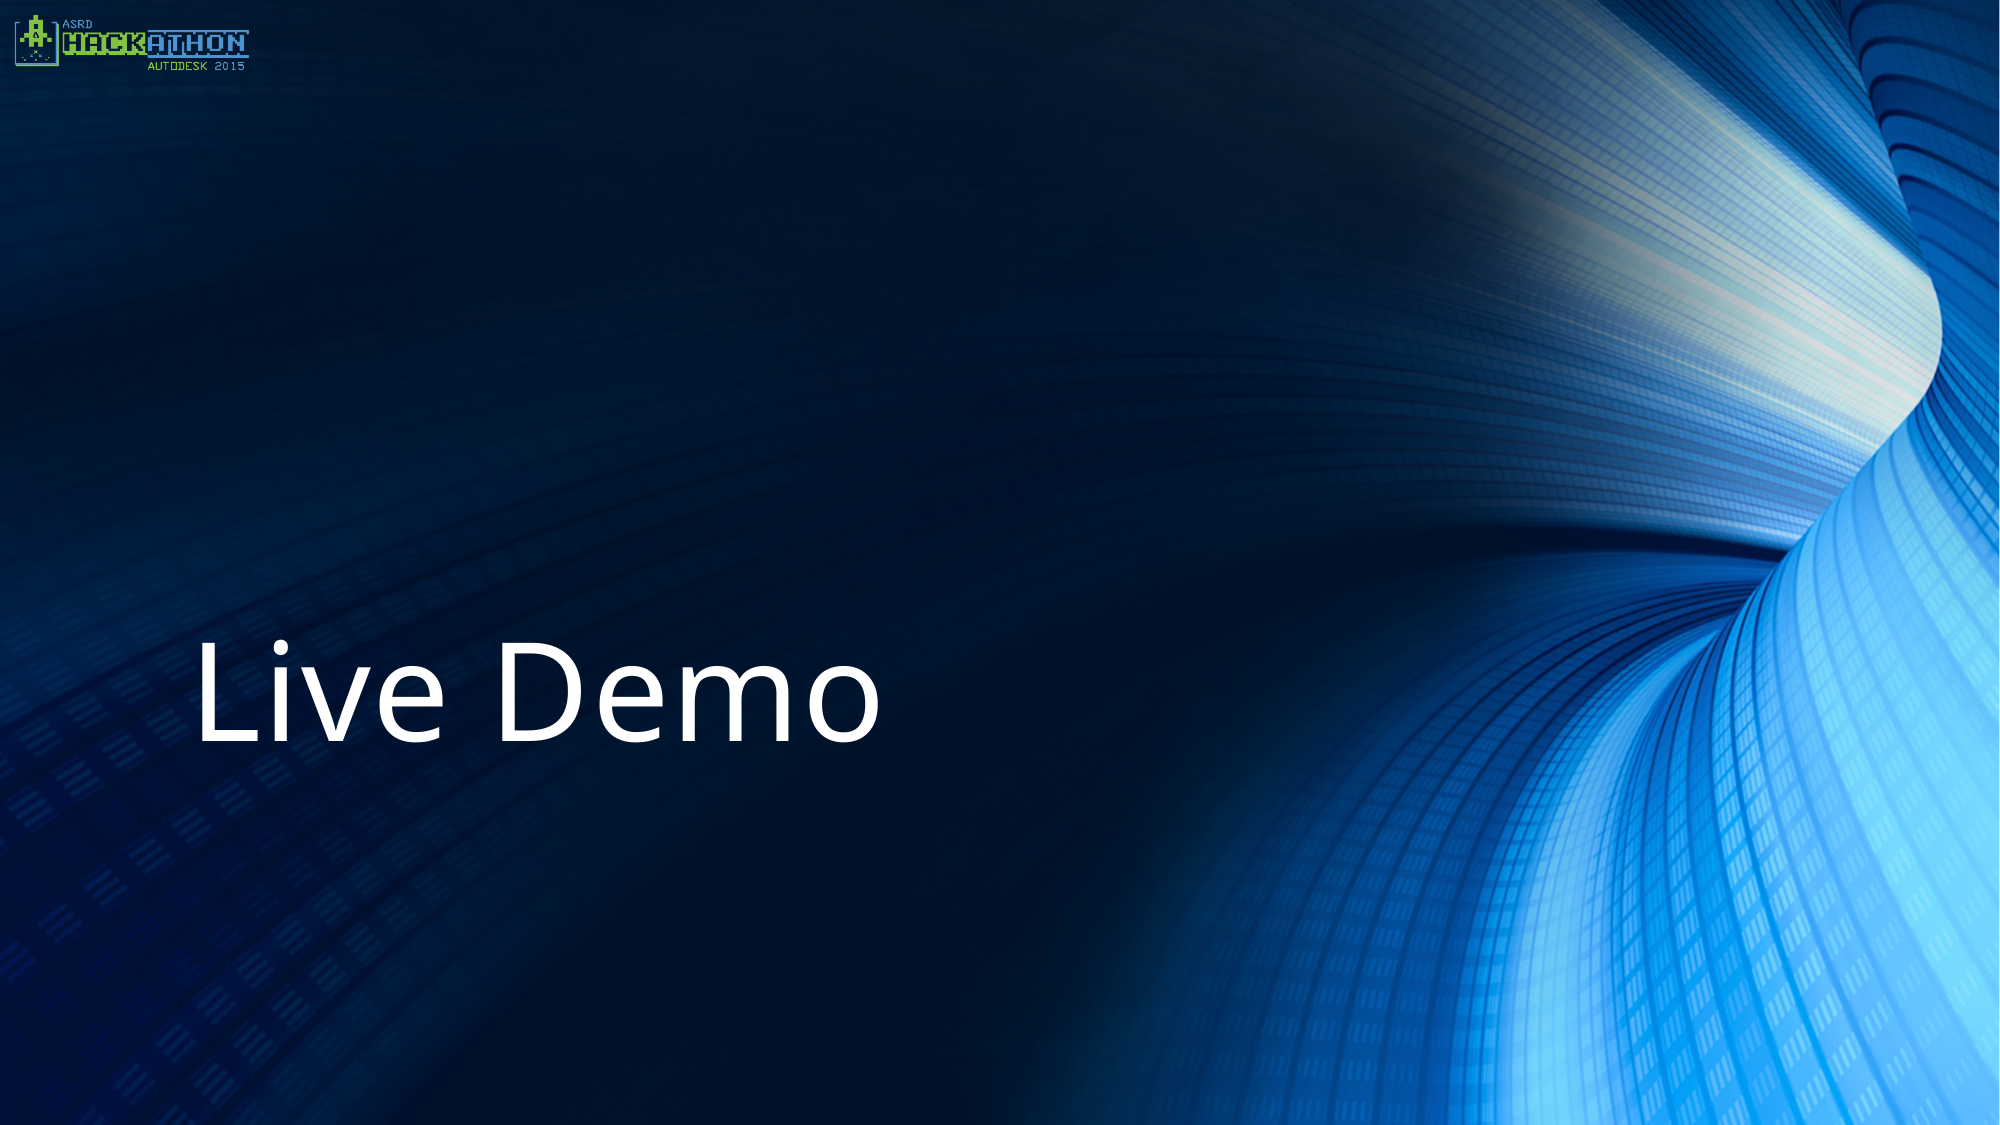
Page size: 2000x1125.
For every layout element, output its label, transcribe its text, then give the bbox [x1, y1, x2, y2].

picture [0, 0, 2000, 1125]
title Live Demo [174, 299, 1525, 775]
